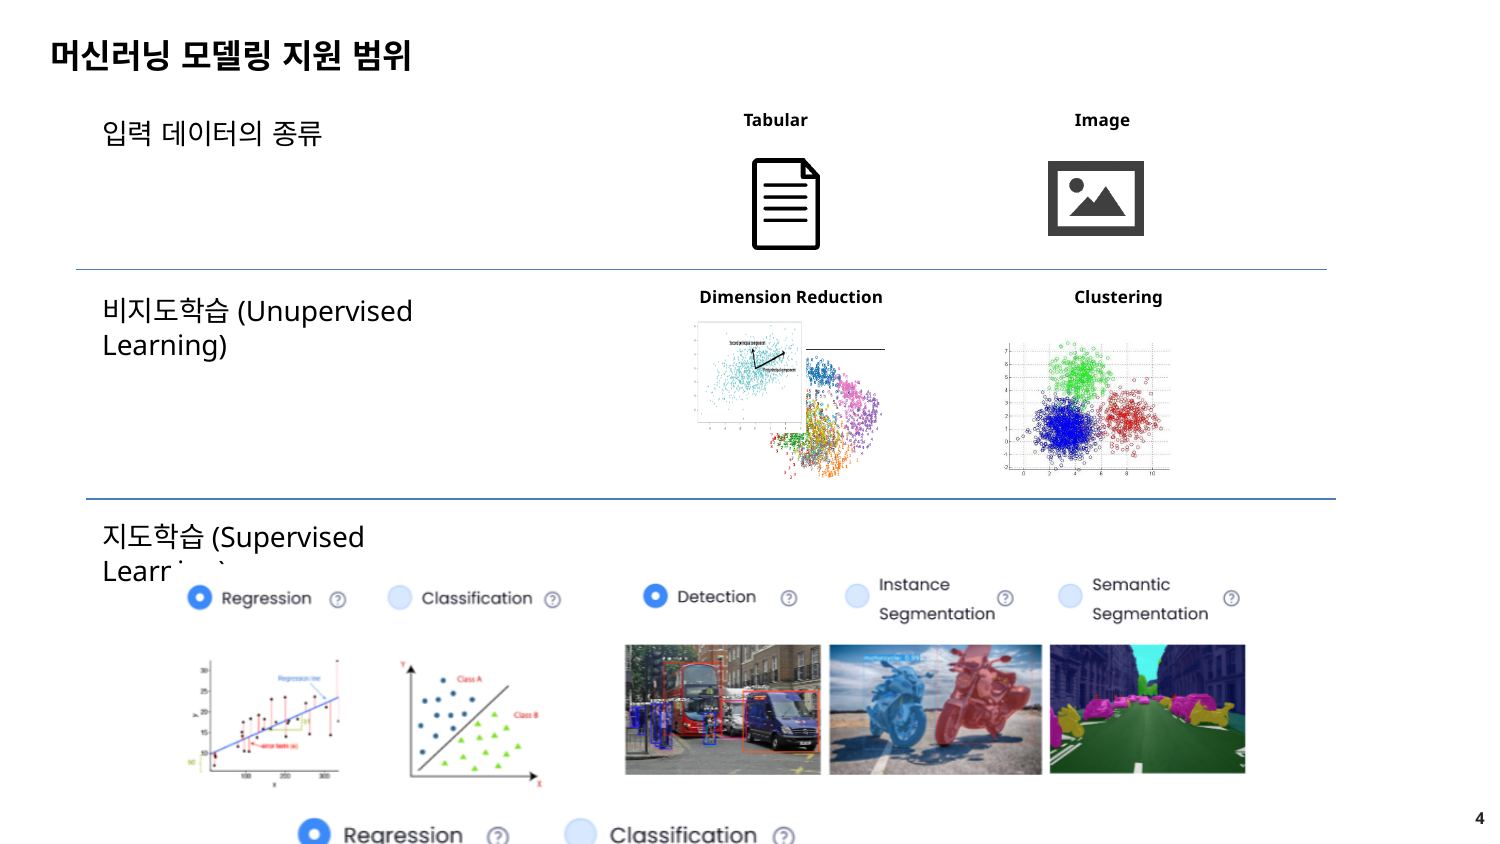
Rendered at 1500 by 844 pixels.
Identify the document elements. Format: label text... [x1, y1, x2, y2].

text_box 입력 데이터의 종류 [87, 109, 550, 158]
text_box 머신러닝 모델링 지원 범위 [35, 7, 1340, 83]
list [207, 560, 606, 787]
picture [982, 331, 1189, 487]
text_box 지도학습(Supervised Learning) [87, 512, 512, 595]
text_box Dimension Reduction [684, 279, 899, 315]
picture [692, 314, 886, 484]
text_box 비지도학습(Unupervised Learning) [87, 285, 550, 369]
picture [171, 556, 1257, 844]
text_box Clustering [1059, 279, 1178, 315]
picture [751, 158, 820, 251]
slide_number 4 [1162, 796, 1500, 842]
text_box Image [1060, 102, 1146, 138]
picture [1047, 161, 1144, 236]
text_box Tabular [728, 102, 824, 138]
